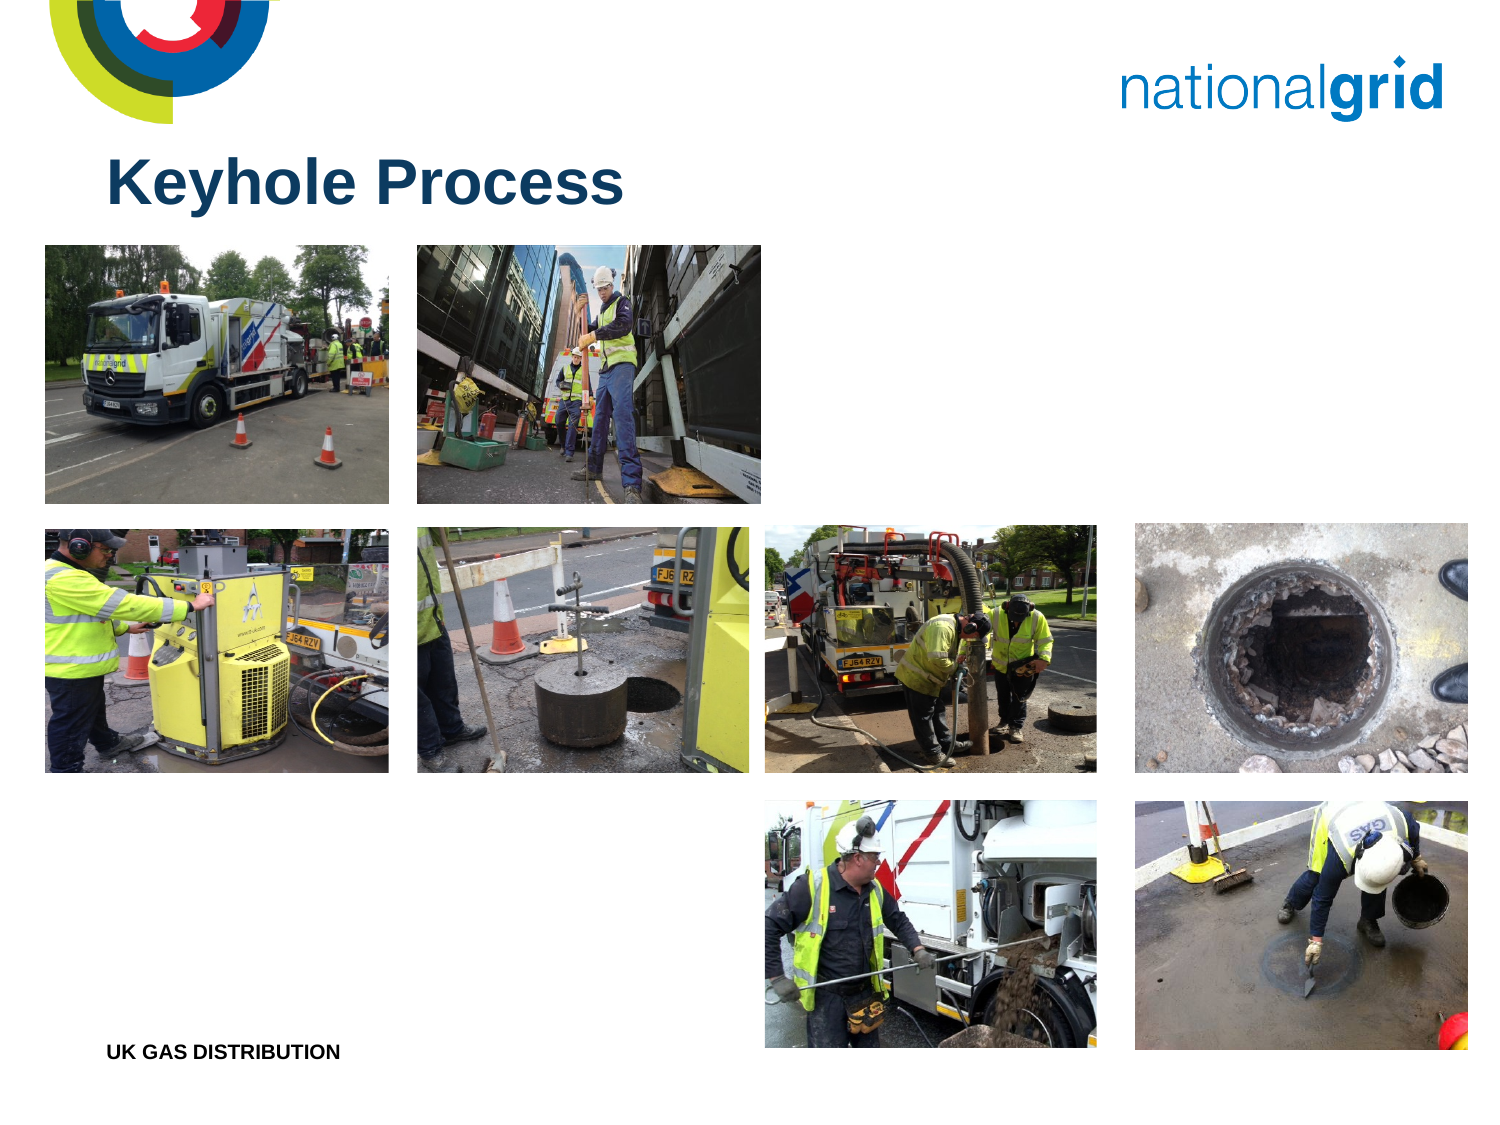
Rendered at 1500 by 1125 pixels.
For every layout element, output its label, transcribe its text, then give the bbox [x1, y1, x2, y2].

picture [49, 0, 280, 124]
title Keyhole Process [106, 149, 1305, 239]
picture [764, 800, 1097, 1048]
picture [417, 245, 762, 504]
picture [417, 526, 750, 773]
picture [764, 524, 1097, 774]
picture [1135, 801, 1468, 1050]
picture [44, 528, 389, 774]
picture [1122, 55, 1442, 122]
picture [44, 245, 389, 504]
picture [1135, 523, 1468, 774]
